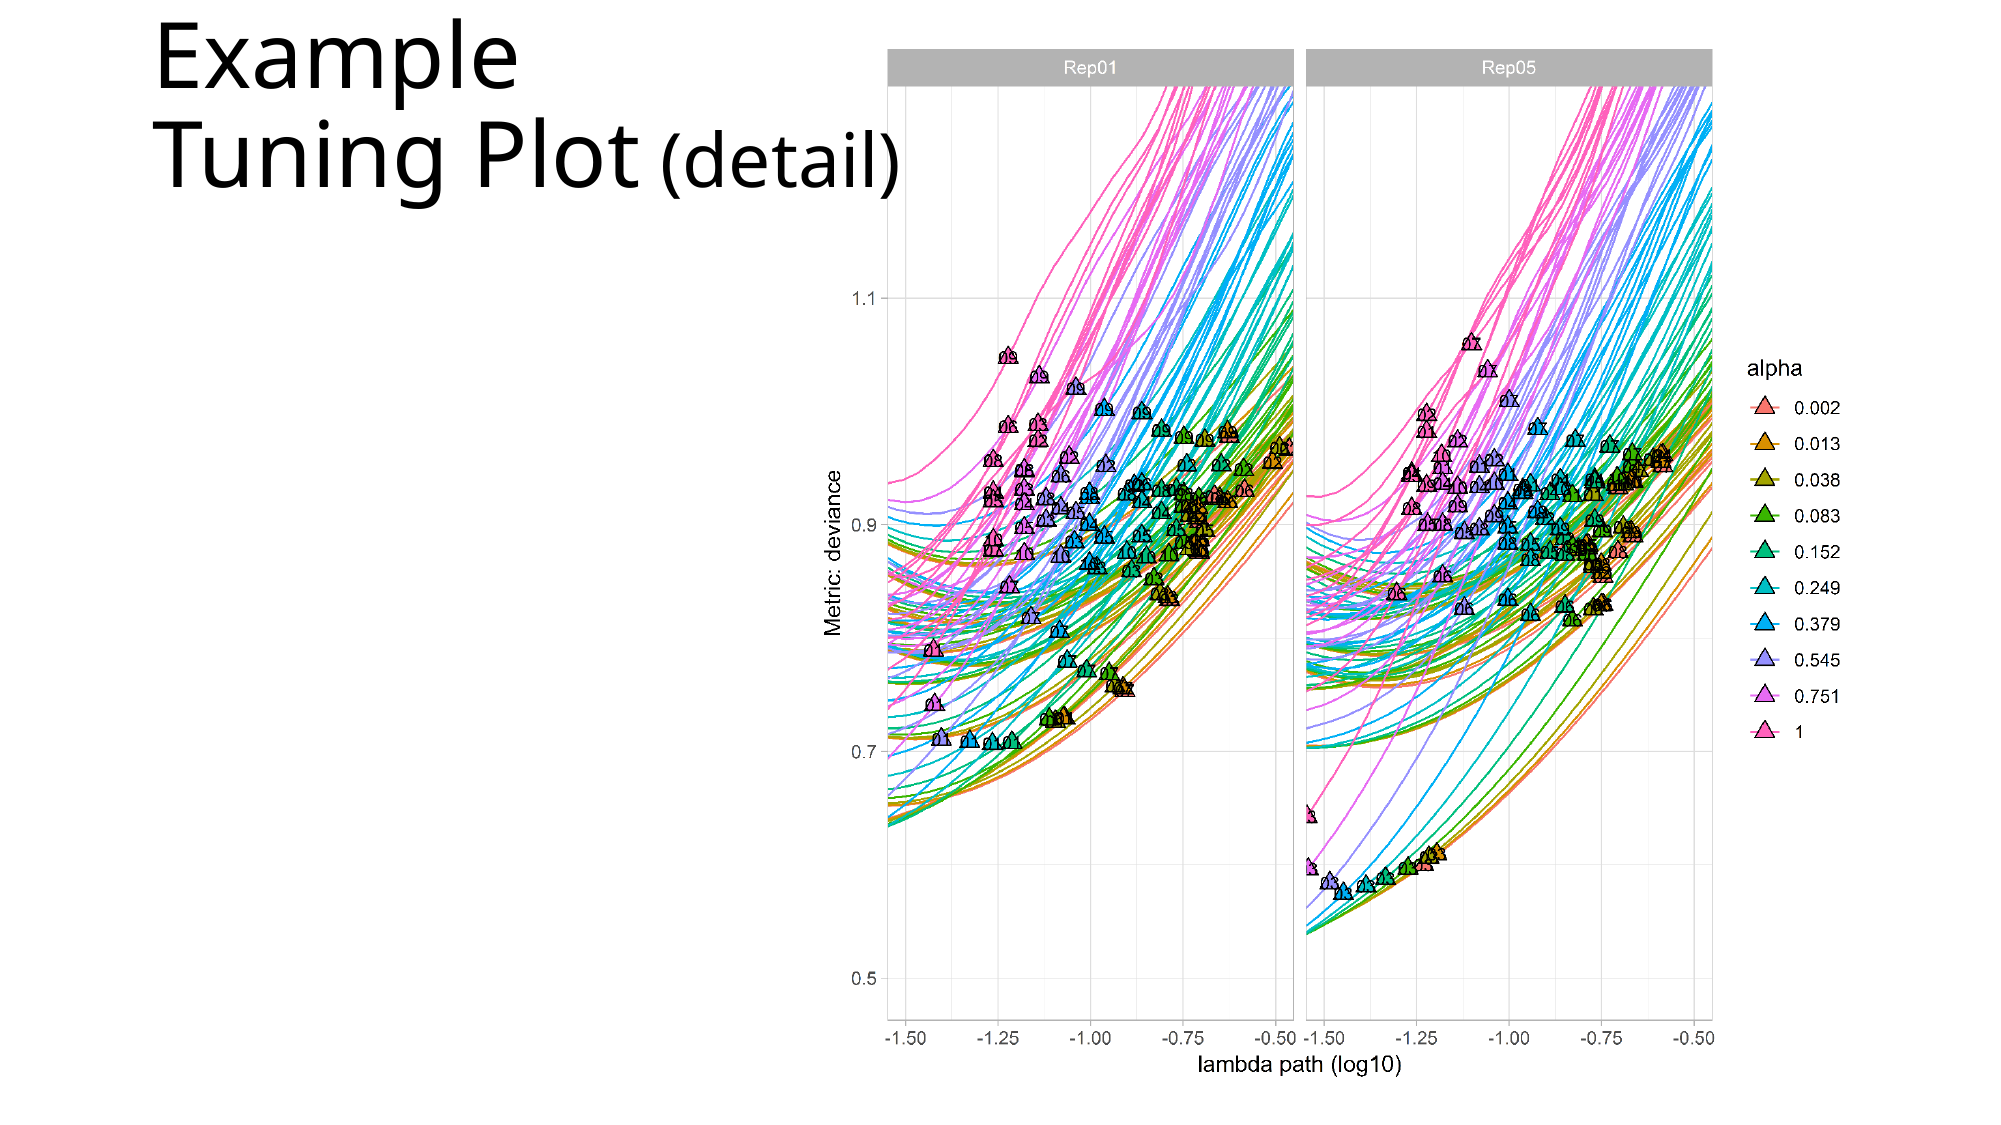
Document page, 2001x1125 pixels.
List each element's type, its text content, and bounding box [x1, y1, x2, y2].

picture [812, 37, 1863, 1088]
text_box Example Tuning Plot (detail) [137, 0, 1863, 218]
